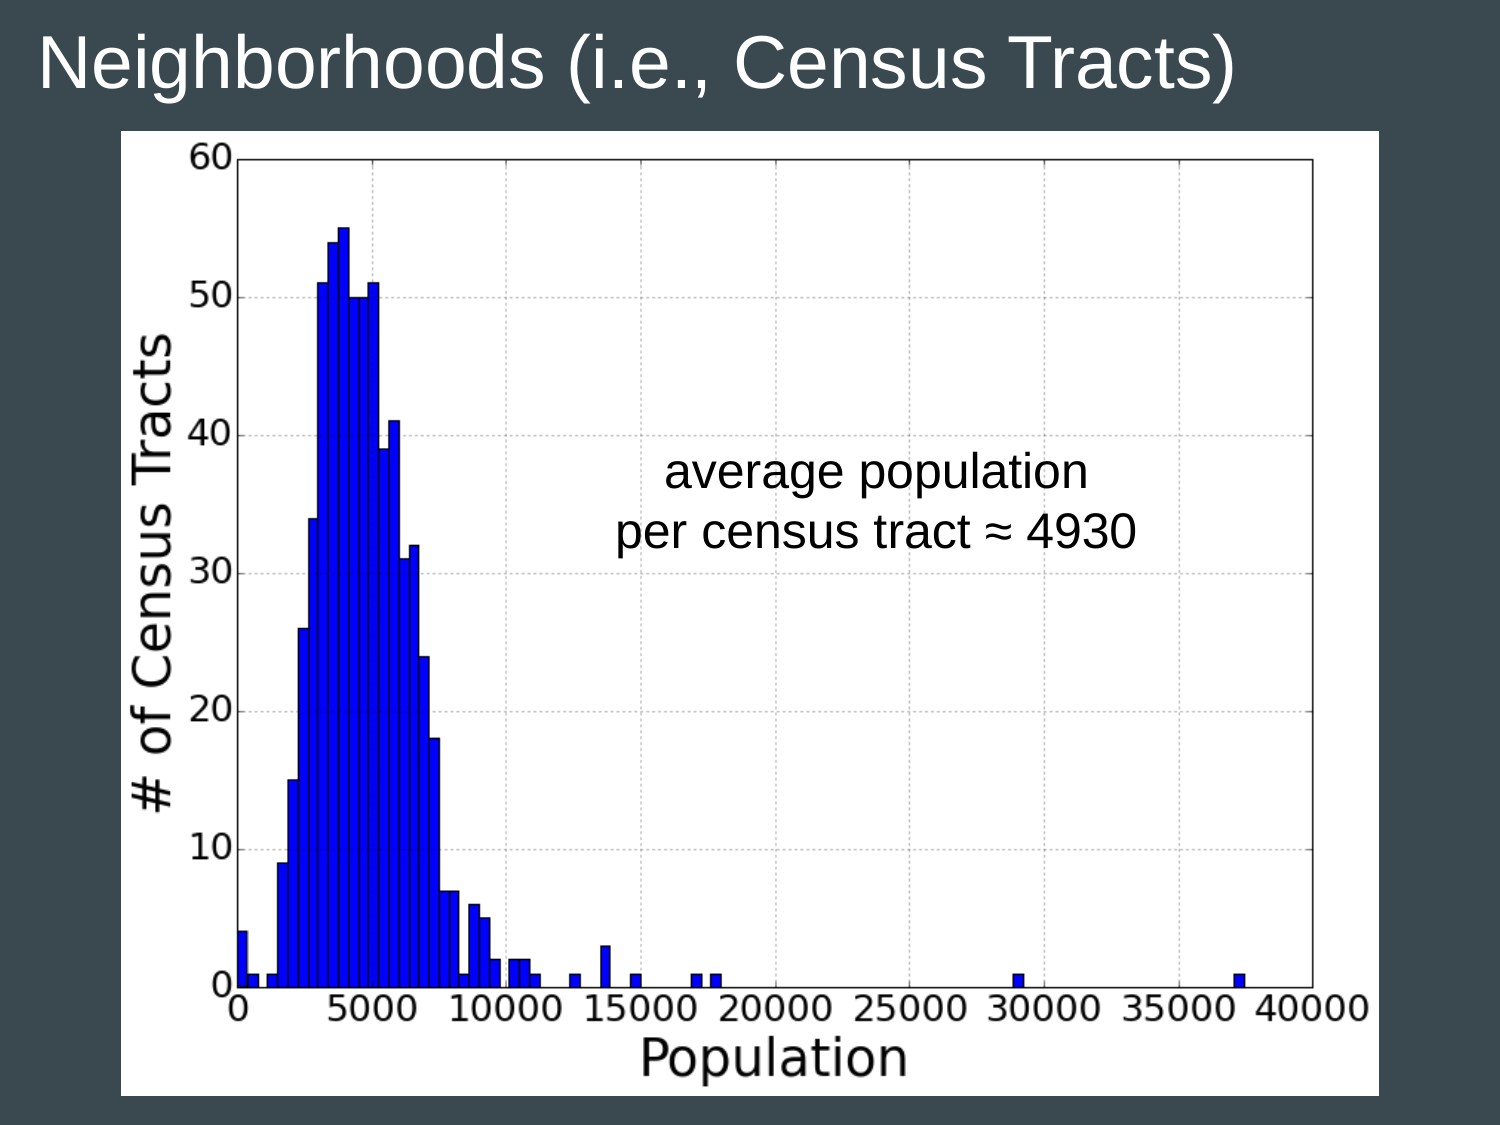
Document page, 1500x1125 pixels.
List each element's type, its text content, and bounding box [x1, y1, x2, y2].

title Neighborhoods (i.e., Census Tracts) [22, 0, 1480, 125]
picture [120, 131, 1380, 1097]
